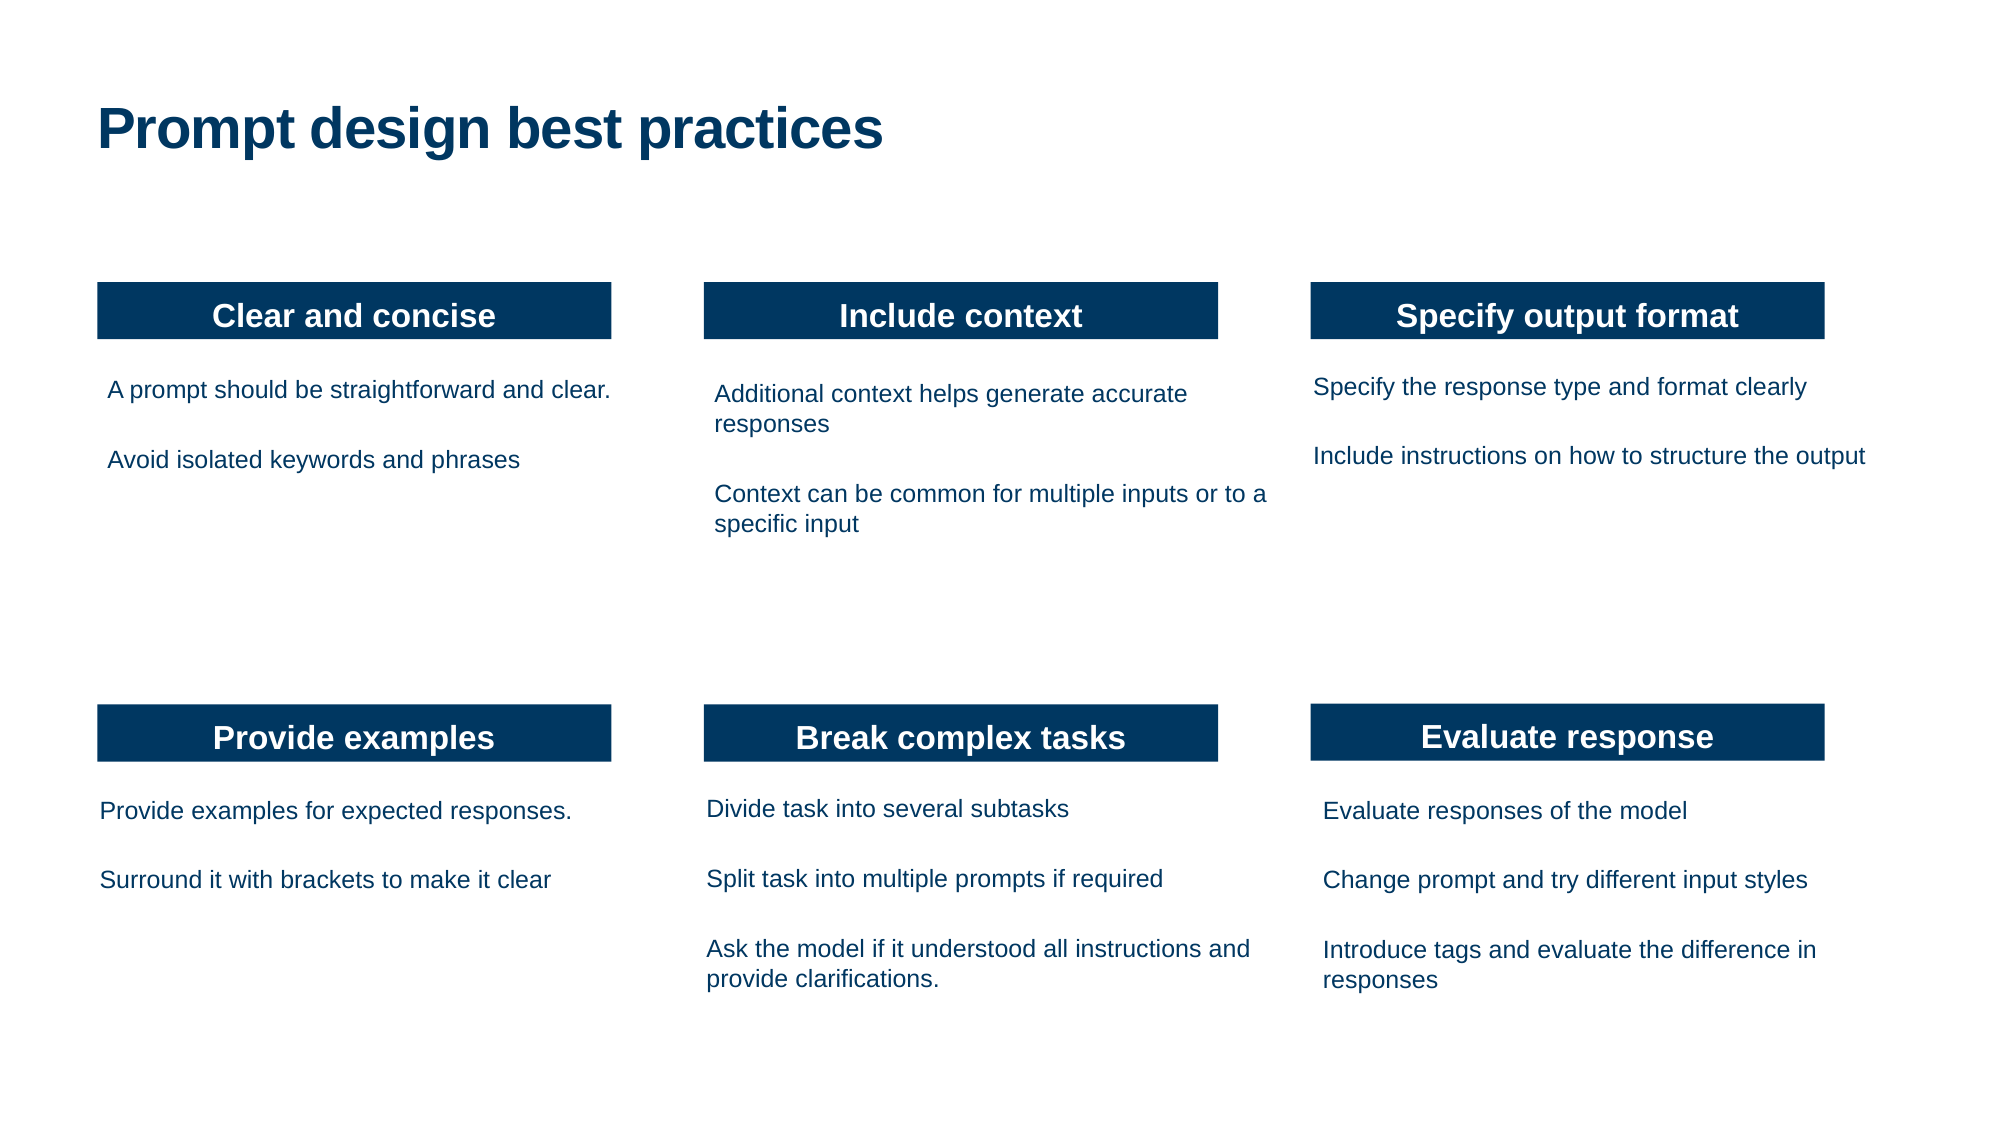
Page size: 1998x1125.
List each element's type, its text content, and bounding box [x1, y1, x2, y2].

text_box Additional context helps generate accurate responses Context can be common for multiple inputs or to a specific input [699, 370, 1291, 692]
text_box Clear and concise [95, 280, 613, 341]
text_box Specify output format [1309, 280, 1827, 341]
text_box Specify the response type and format clearly Include instructions on how to structure the output [1298, 362, 1889, 681]
text_box Evaluate response [1309, 701, 1827, 763]
text_box Divide task into several subtasks Split task into multiple prompts if required Ask the model if it understood all instructions and provide clarifications. [691, 785, 1283, 1104]
text_box Provide examples for expected responses. Surround it with brackets to make it clear [84, 786, 676, 1125]
text_box A prompt should be straightforward and clear. Avoid isolated keywords and phrases [92, 366, 684, 685]
text_box Include context [702, 280, 1220, 341]
text_box Provide examples [95, 702, 613, 764]
text_box Break complex tasks [702, 702, 1220, 764]
text_box Evaluate responses of the model Change prompt and try different input styles Introduce tags and evaluate the difference in responses [1308, 786, 1899, 1105]
title Prompt design best practices [97, 100, 1891, 180]
